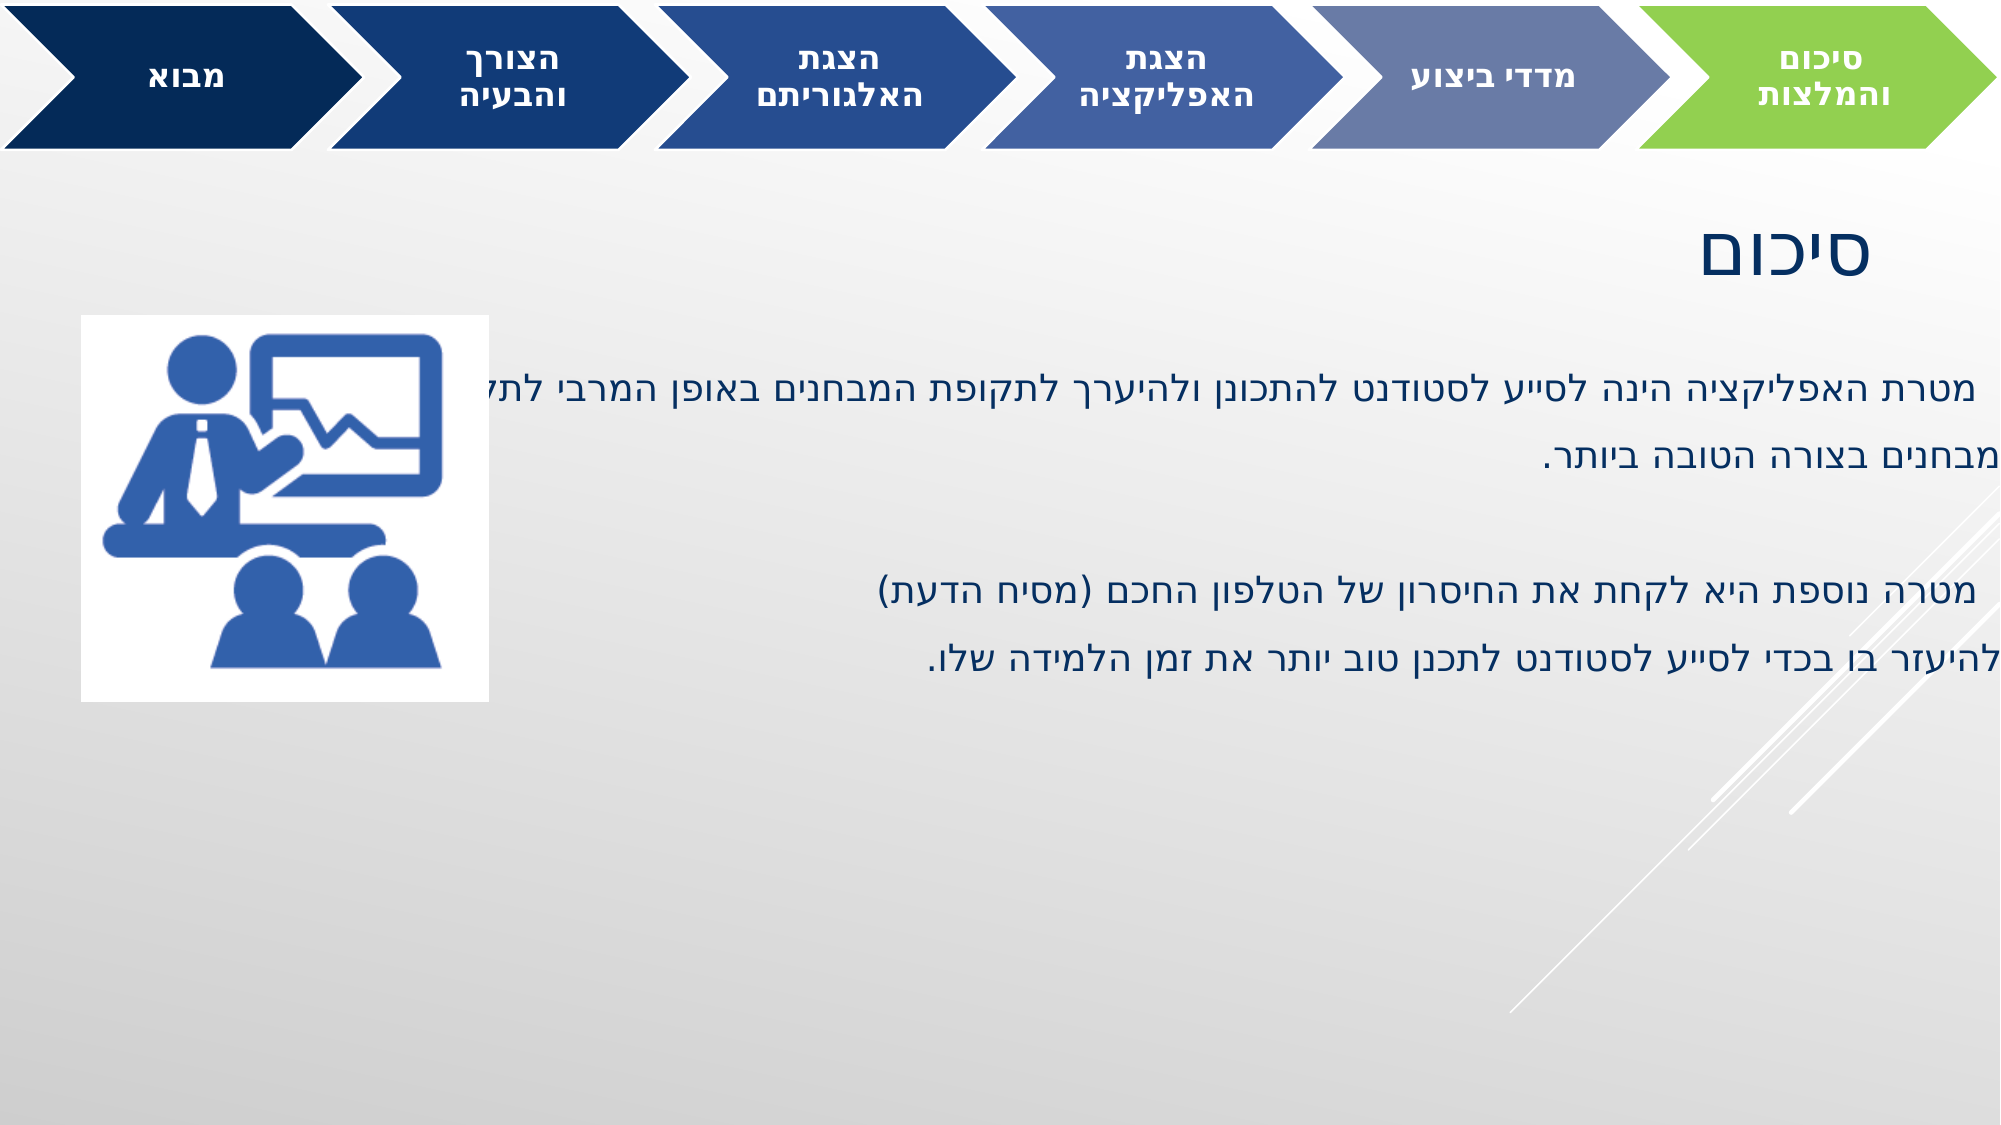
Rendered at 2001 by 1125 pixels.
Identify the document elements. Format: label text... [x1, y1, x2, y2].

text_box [0, 0, 2000, 155]
text_box מטרת האפליקציה הינה לסייע לסטודנט להתכונן ולהיערך לתקופת המבחנים באופן המרבי לתקופת המבחנים בצורה הטובה ביותר. מטרה נוספת היא לקחת את החיסרון של הטלפון החכם (מסיח הדעת) ולהיעזר בו בכדי לסייע לסטודנט לתכנן טוב יותר את זמן הלמידה שלו. [490, 333, 2000, 687]
picture [80, 315, 490, 703]
text_box סיכום [1652, 192, 1919, 298]
